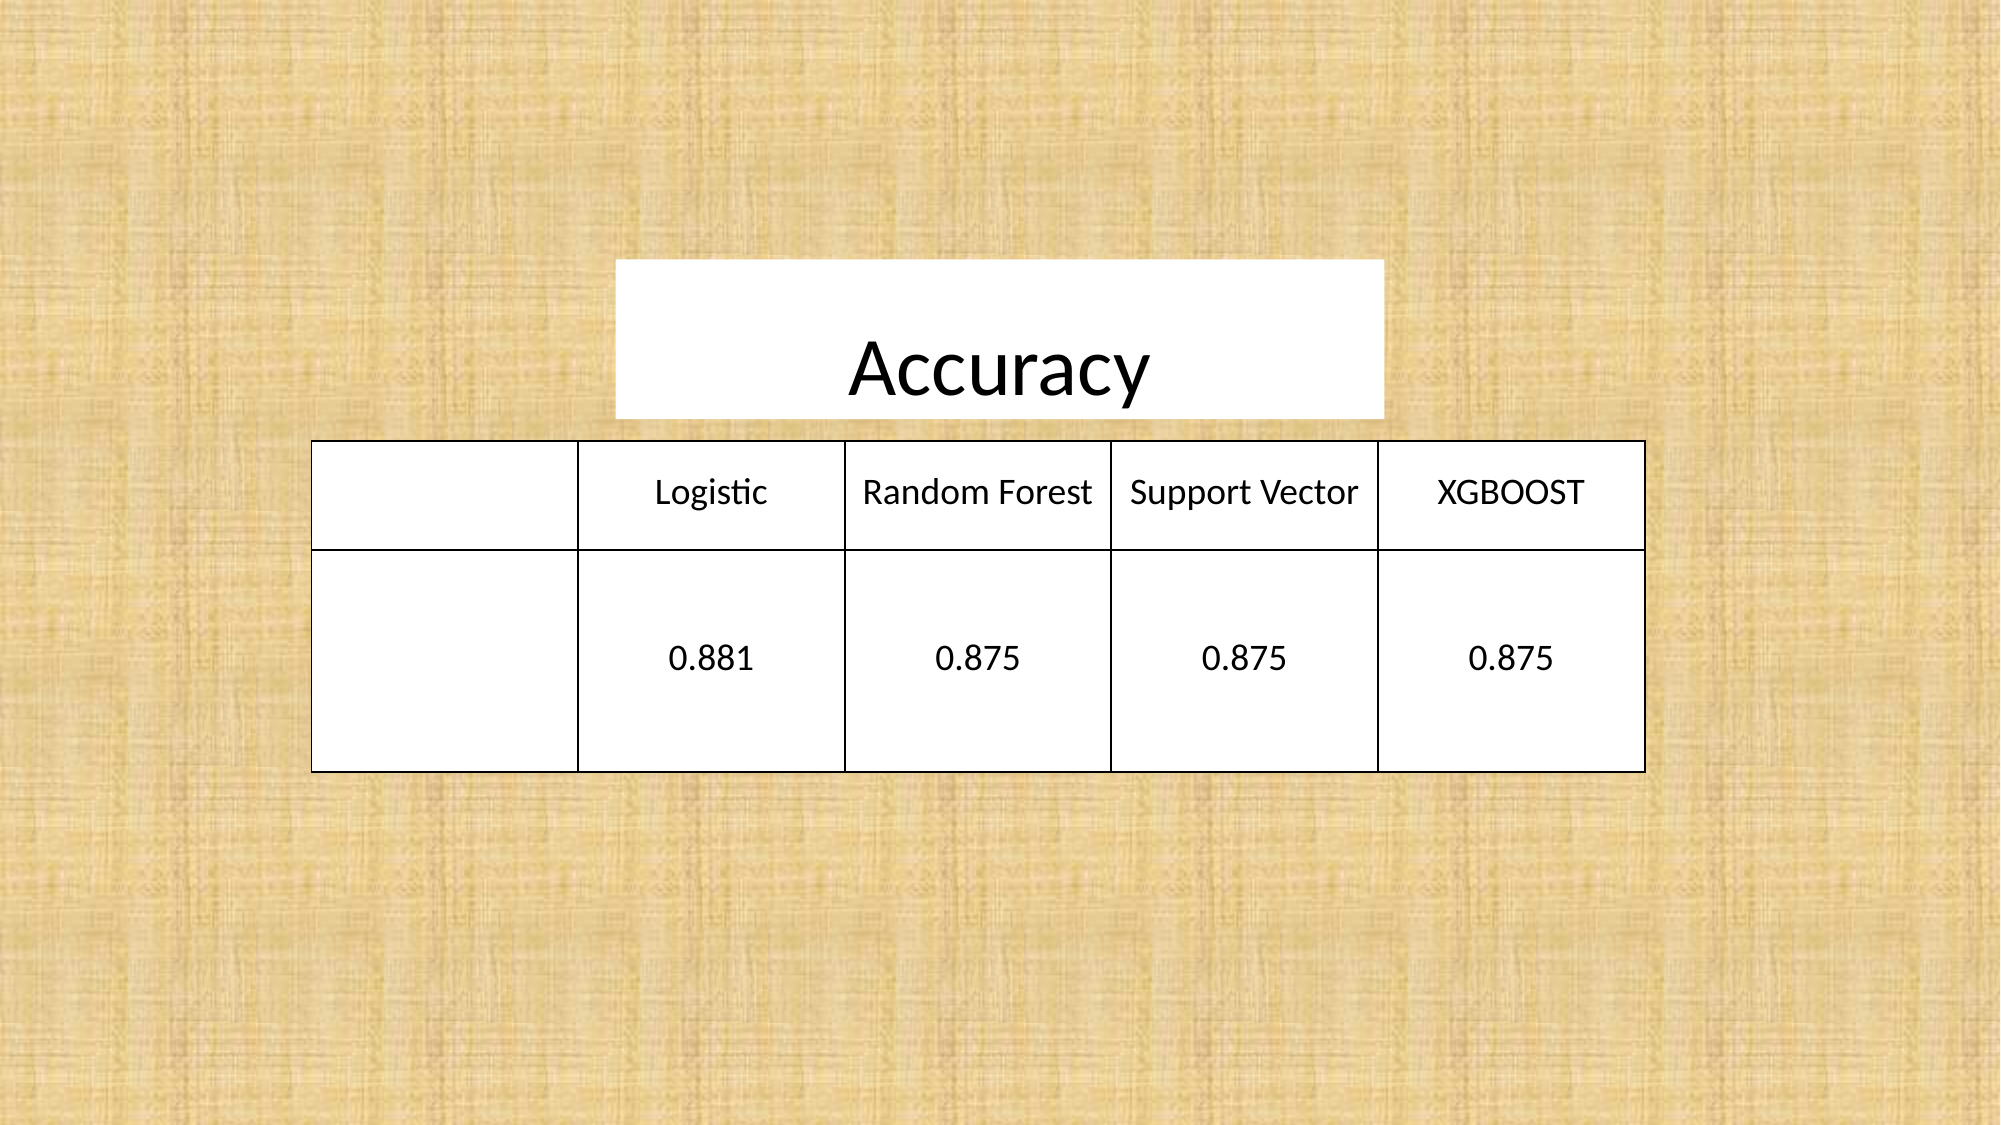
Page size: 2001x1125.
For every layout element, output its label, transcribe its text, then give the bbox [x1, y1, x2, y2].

table_header Support Vector [1112, 442, 1377, 549]
table_header Logistic [579, 442, 844, 549]
text_box Accuracy [615, 259, 1385, 420]
table_cell [312, 551, 577, 771]
table_header [312, 442, 577, 549]
table_cell 0.875 [1112, 551, 1377, 771]
table_header Random Forest [846, 442, 1110, 549]
table_cell 0.875 [846, 551, 1110, 771]
table_header XGBOOST [1379, 442, 1644, 549]
table_cell 0.875 [1379, 551, 1644, 771]
picture [0, 0, 2001, 1125]
table_cell 0.881 [579, 551, 844, 771]
